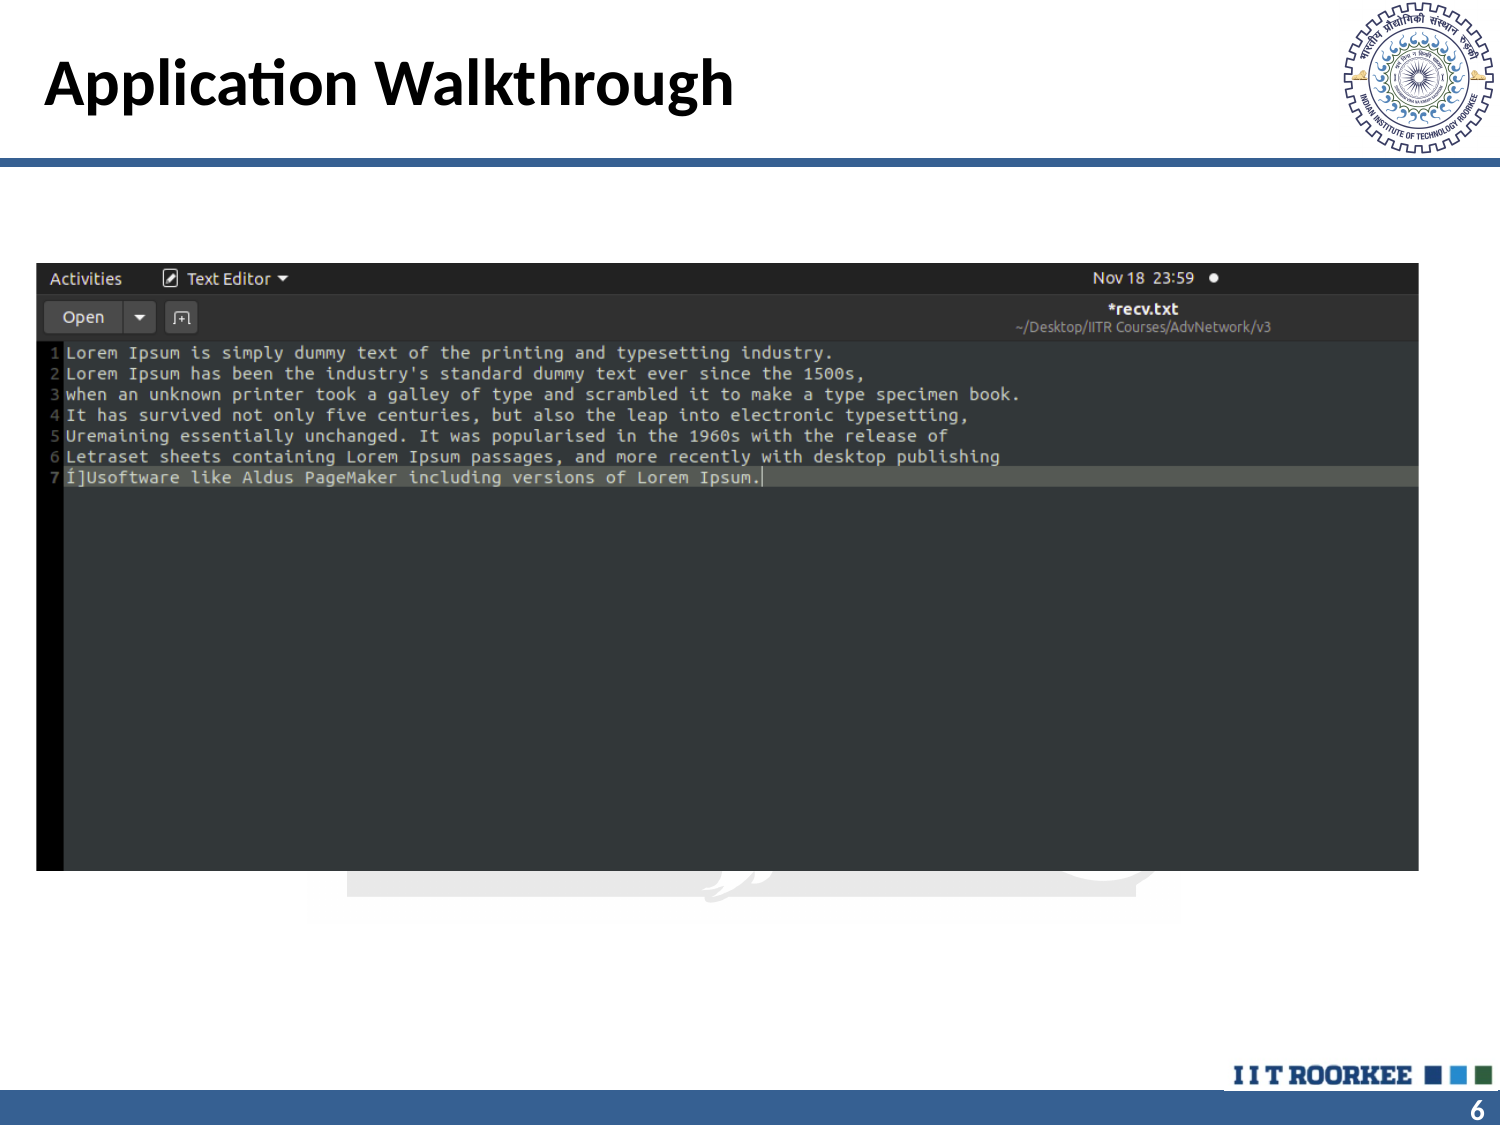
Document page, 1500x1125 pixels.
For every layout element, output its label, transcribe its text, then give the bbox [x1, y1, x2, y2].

picture [1339, 0, 1500, 158]
picture [1224, 1057, 1498, 1091]
title Application Walkthrough [29, 33, 1185, 125]
picture [36, 263, 1419, 924]
